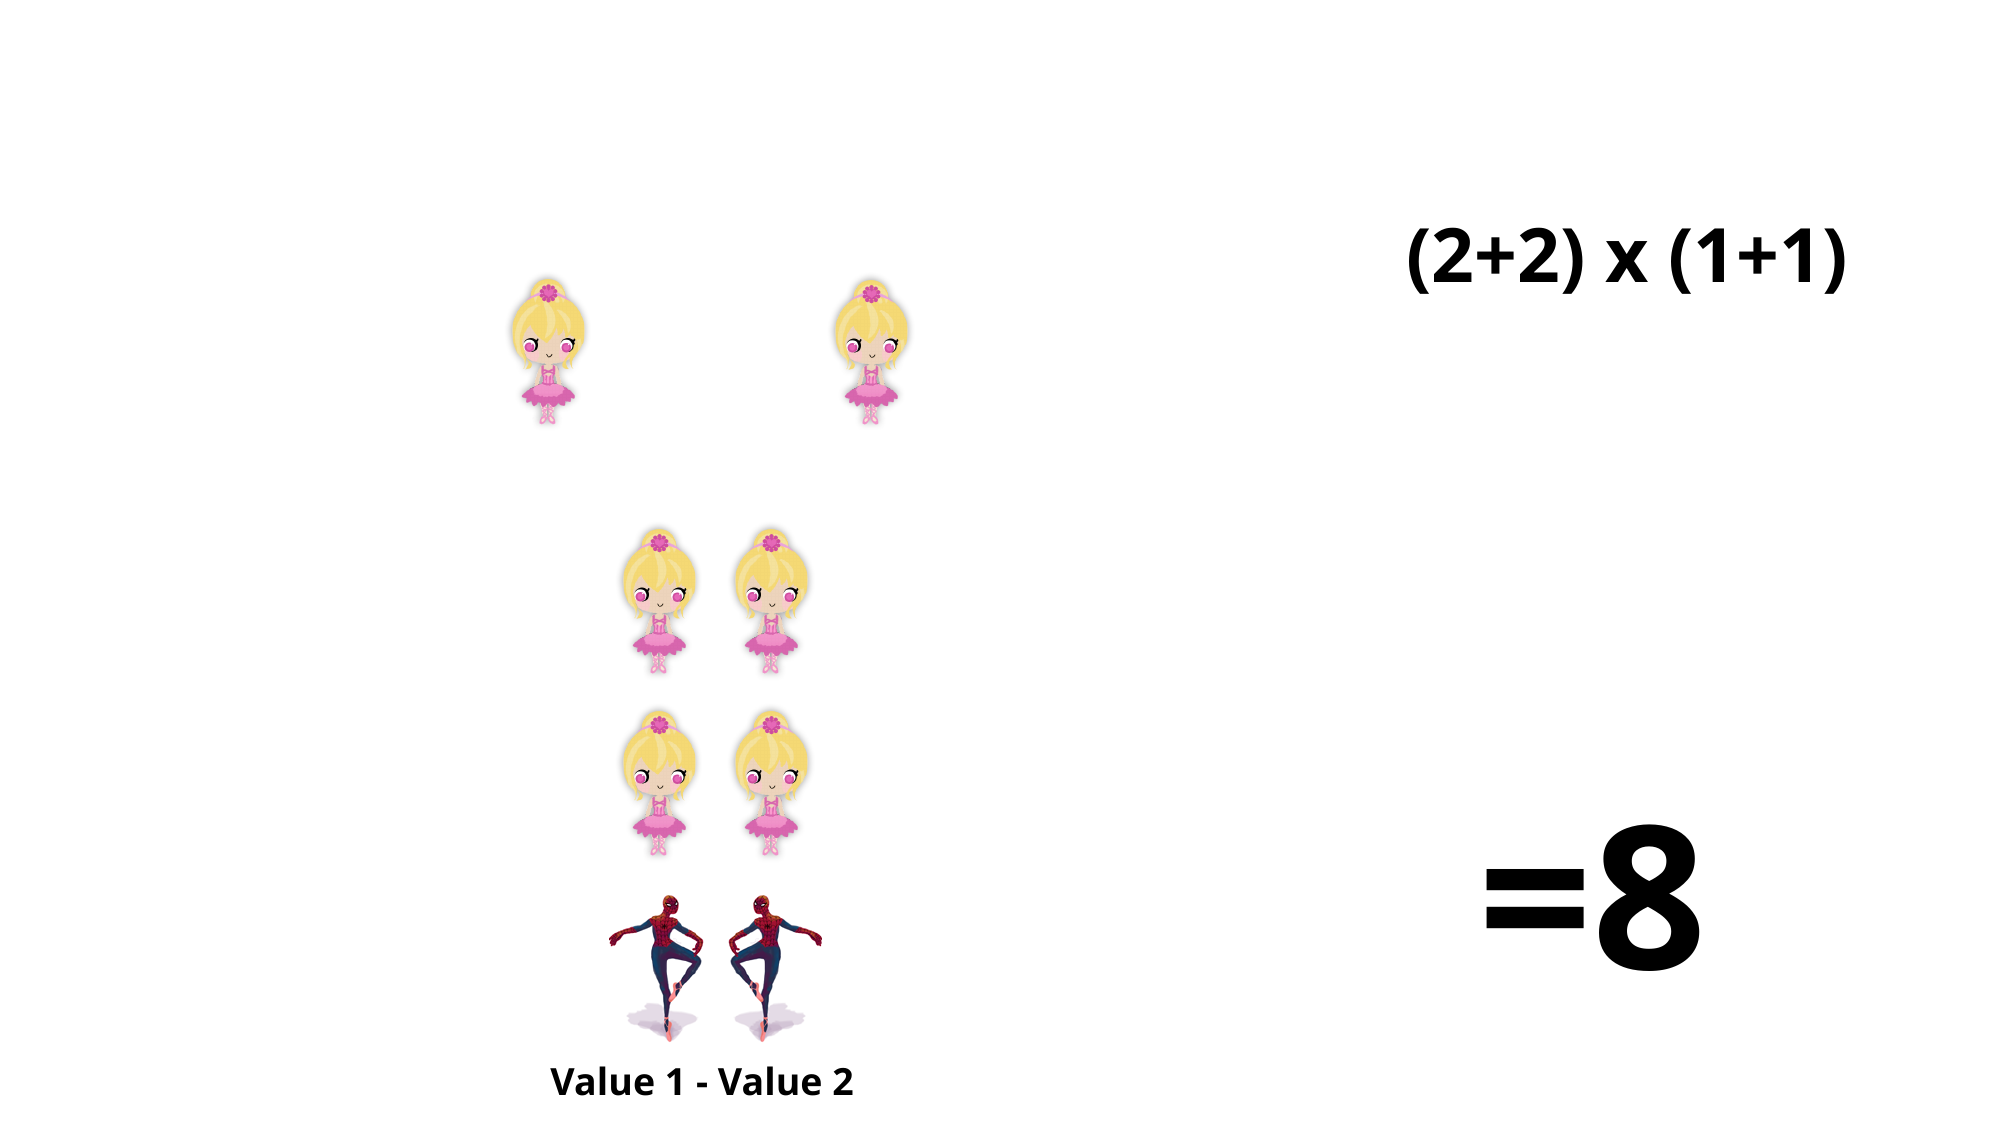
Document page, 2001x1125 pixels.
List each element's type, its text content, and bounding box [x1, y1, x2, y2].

picture [609, 520, 710, 688]
picture [721, 702, 822, 870]
picture [498, 270, 599, 438]
picture [609, 702, 710, 870]
picture [821, 271, 923, 439]
picture [721, 520, 822, 688]
text_box (2+2) x (1+1) [1115, 200, 1864, 324]
text_box =8 [1463, 762, 1864, 1017]
picture [721, 890, 822, 1046]
text_box Value 1 - Value 2 [535, 1051, 884, 1111]
picture [609, 890, 710, 1046]
